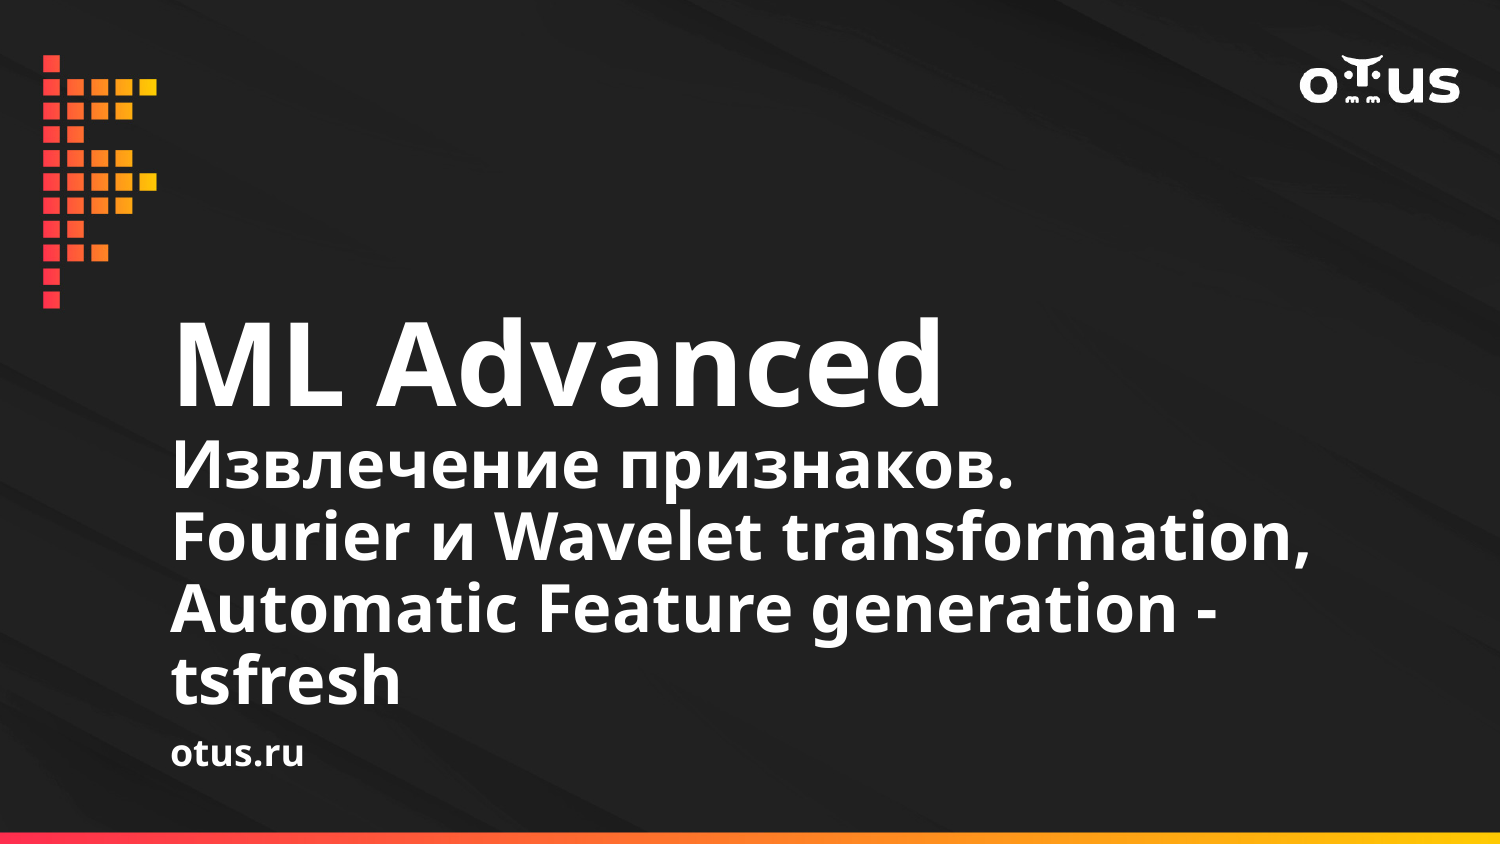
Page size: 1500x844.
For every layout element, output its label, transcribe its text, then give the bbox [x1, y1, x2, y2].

title ML Advanced Извлечение признаков. Fourier и Wavelet transformation, Automatic Feature generation - tsfresh [154, 290, 1450, 680]
picture [0, 0, 1500, 844]
subtitle otus.ru [154, 713, 1500, 793]
